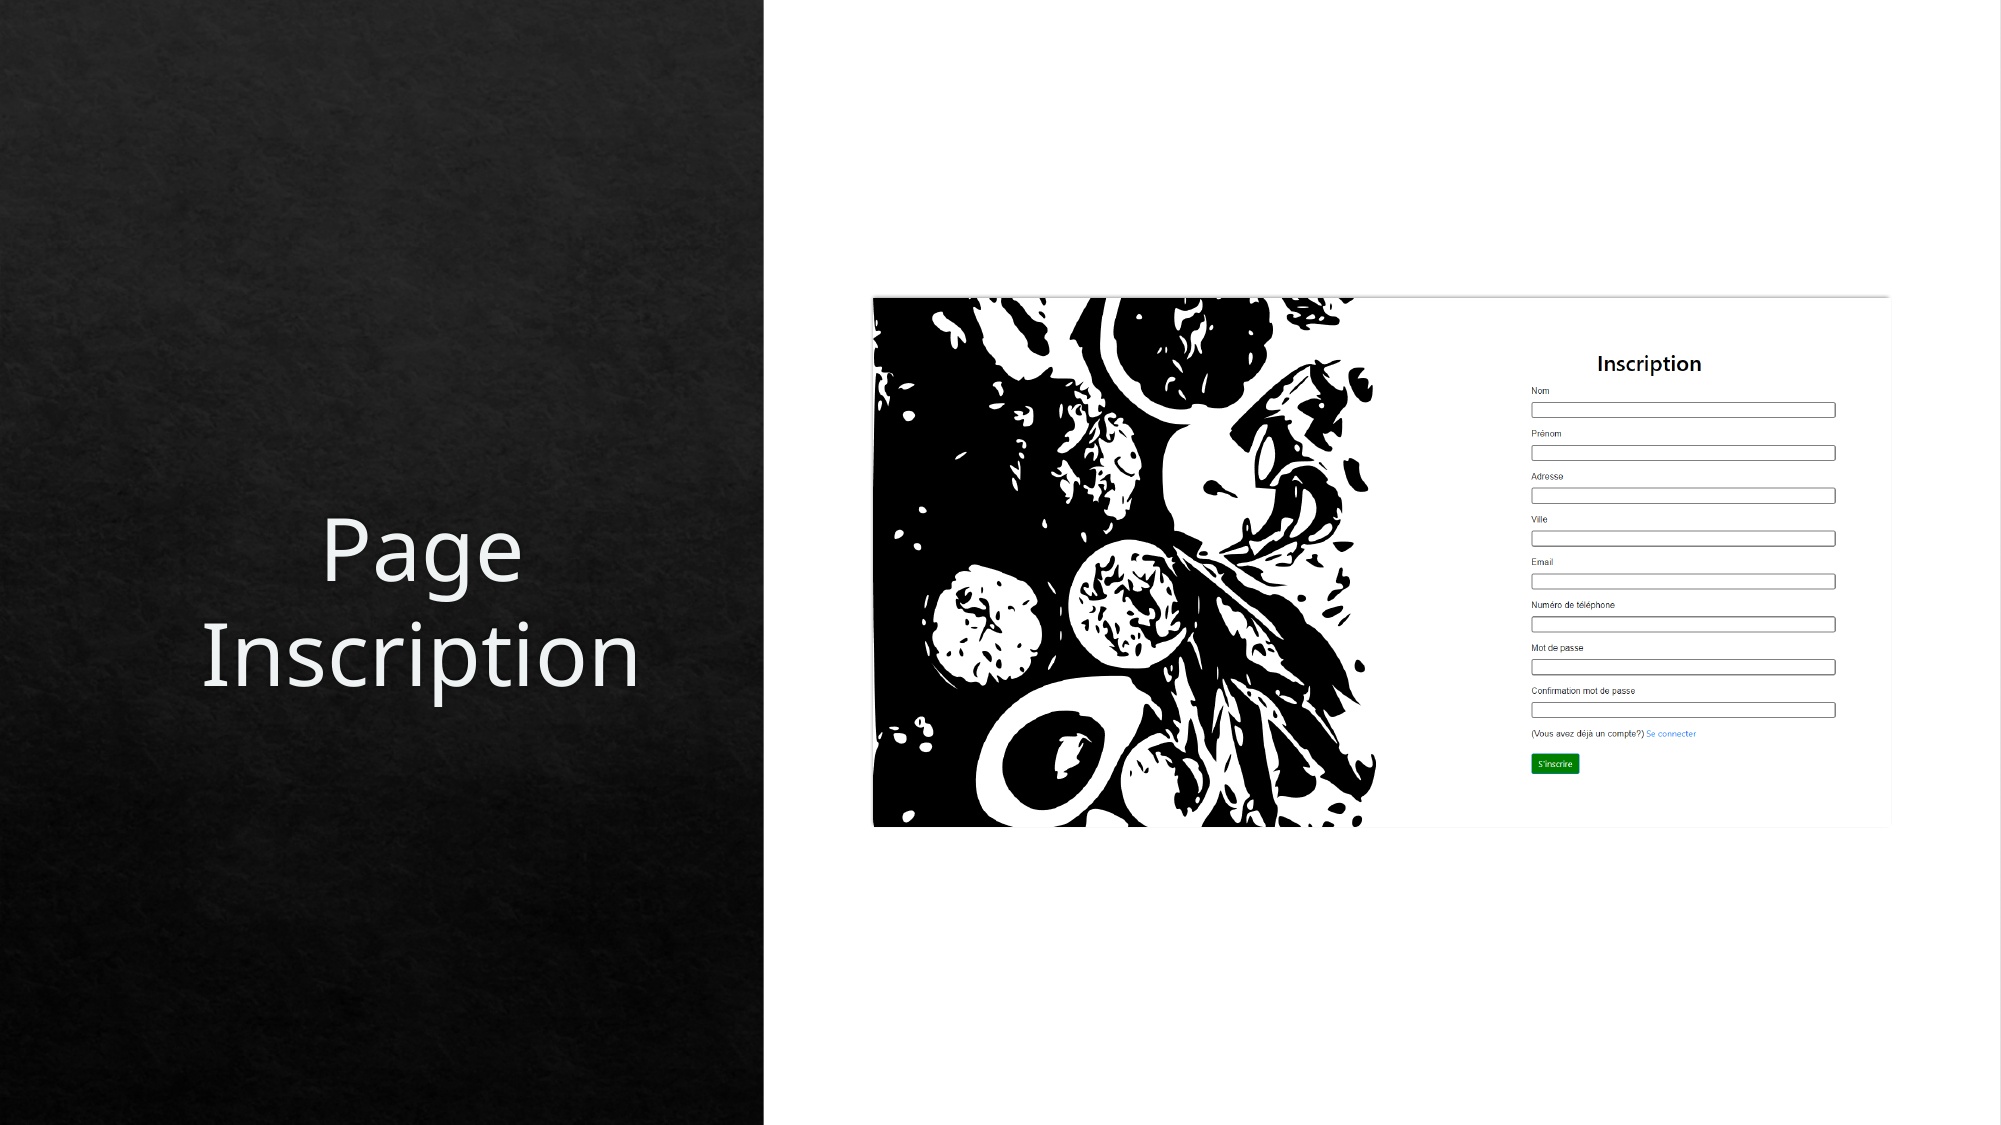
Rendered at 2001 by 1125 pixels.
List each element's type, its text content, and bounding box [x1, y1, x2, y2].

text_box [762, 0, 2000, 1125]
text_box [0, 0, 762, 1125]
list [873, 297, 1891, 827]
title Page Inscription [144, 137, 700, 712]
